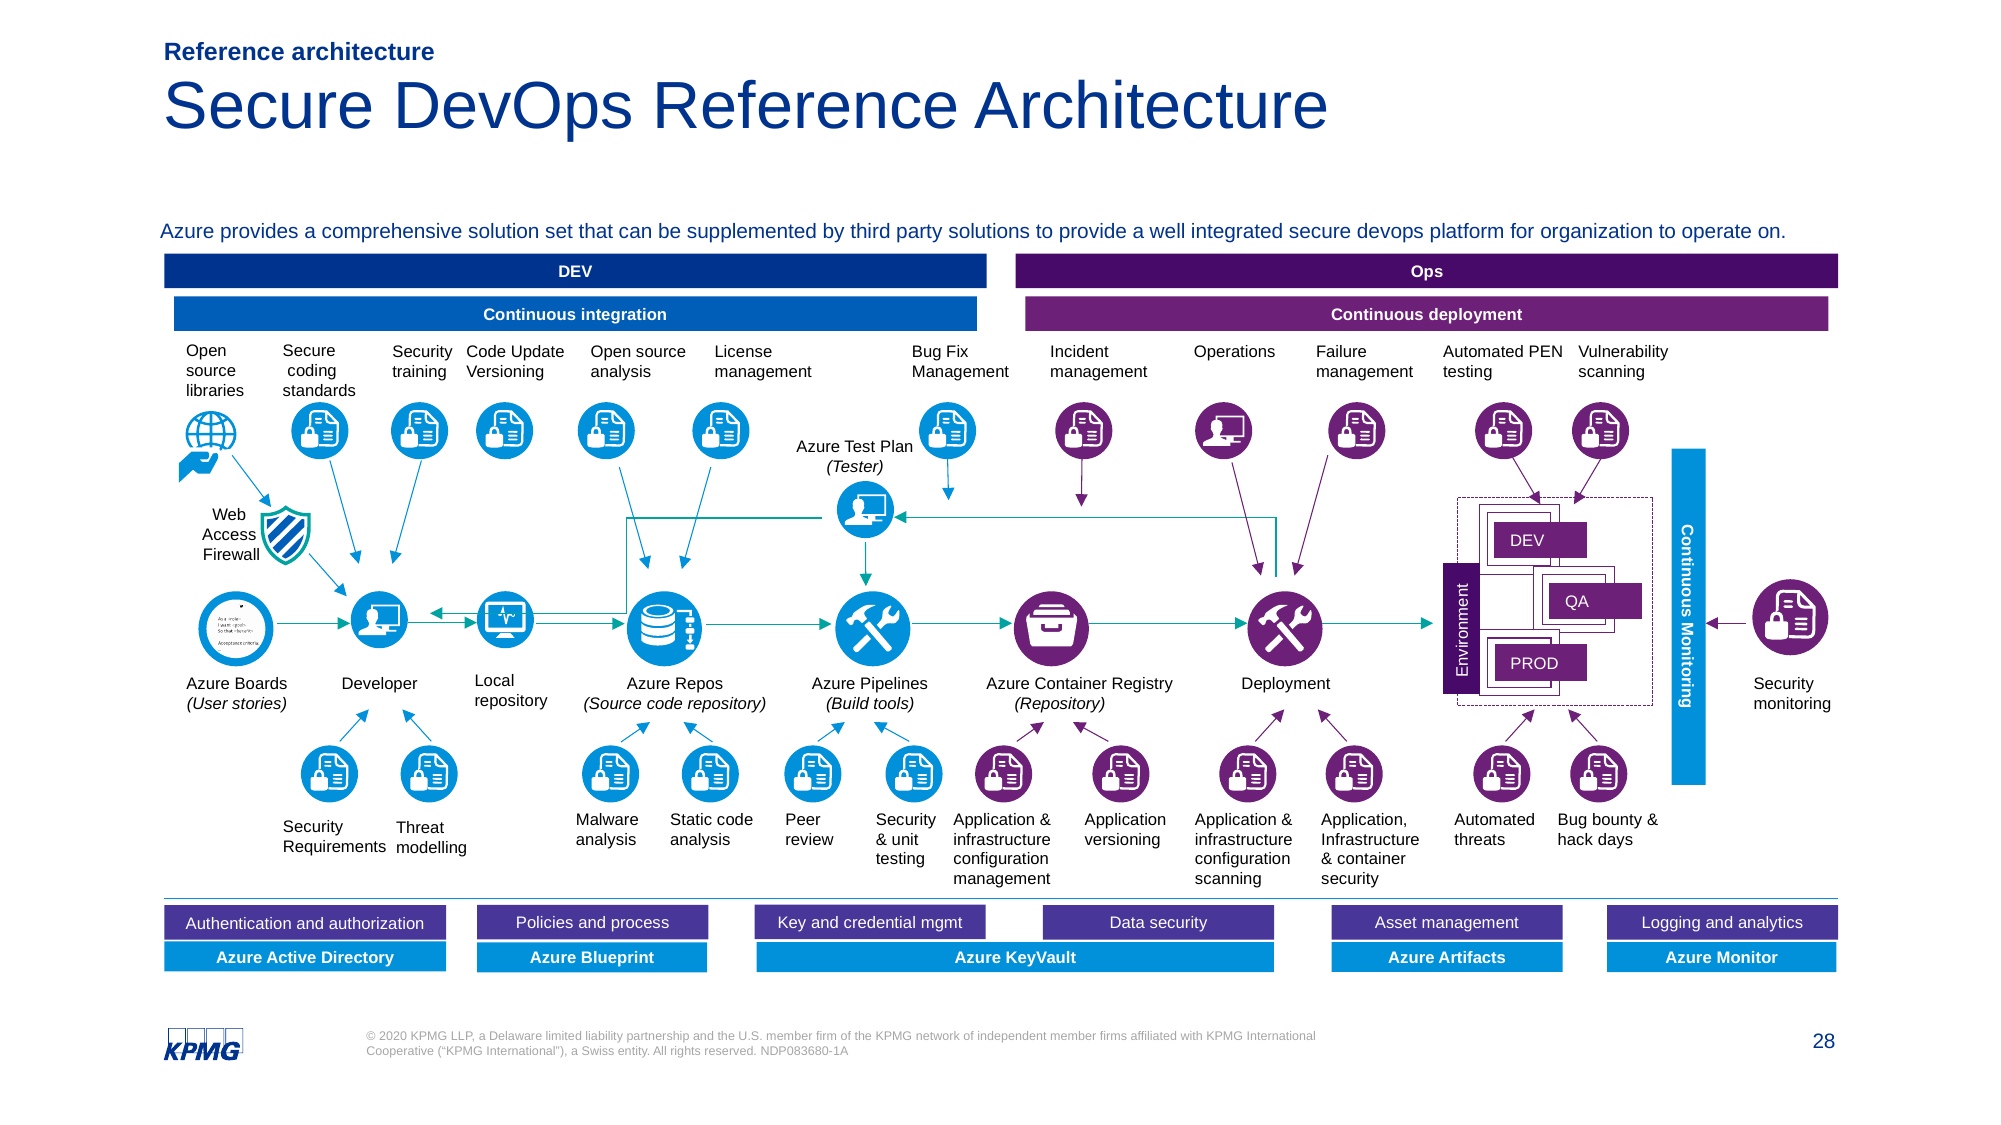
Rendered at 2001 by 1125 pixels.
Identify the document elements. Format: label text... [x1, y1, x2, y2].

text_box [1505, 709, 1598, 742]
text_box Automated PEN testing [1429, 333, 1579, 388]
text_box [1511, 455, 1603, 505]
title Secure DevOps Reference Architecture [163, 70, 1837, 159]
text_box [835, 591, 911, 667]
text_box [625, 614, 703, 668]
text_box Continuous Monitoring [1671, 448, 1707, 786]
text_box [1016, 721, 1109, 742]
text_box DEV [163, 252, 988, 289]
text_box Application versioning [1069, 800, 1182, 856]
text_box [1092, 745, 1150, 803]
text_box Incident management [1035, 333, 1163, 388]
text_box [350, 591, 408, 649]
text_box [582, 745, 640, 803]
text_box Azure Test Plan (Tester) [781, 428, 929, 484]
text_box Bug Fix Management [897, 333, 1025, 388]
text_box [339, 709, 432, 742]
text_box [476, 614, 534, 649]
text_box License management [699, 333, 828, 388]
text_box Peer review [770, 800, 849, 856]
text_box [817, 721, 910, 742]
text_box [692, 402, 750, 460]
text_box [1255, 709, 1347, 742]
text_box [1475, 402, 1533, 460]
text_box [893, 517, 1276, 578]
text_box Vulnerability scanning [1579, 333, 1684, 388]
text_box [919, 402, 977, 460]
text_box Azure provides a comprehensive solution set that can be supplemented by third party solutions to provide a well integrated secure devops platform for organization to operate on. [160, 217, 1833, 243]
text_box Security & unit testing [861, 800, 952, 876]
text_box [1570, 745, 1628, 803]
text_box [198, 591, 274, 667]
text_box Open source analysis [580, 333, 699, 388]
text_box Azure Blueprint [476, 941, 708, 973]
text_box Continuous integration [173, 295, 978, 332]
text_box Logging and analytics [1606, 904, 1839, 941]
text_box Azure Repos (Source code repository) [561, 665, 789, 720]
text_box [784, 745, 842, 803]
text_box Azure Artifacts [1330, 941, 1564, 973]
text_box Static code analysis [655, 800, 769, 856]
text_box Azure Boards (User stories) [171, 665, 303, 720]
text_box Ops [1015, 252, 1839, 289]
text_box Automated threats [1439, 800, 1551, 856]
text_box Azure Active Directory [163, 940, 447, 972]
text_box Policies and process [476, 904, 709, 940]
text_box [885, 745, 943, 803]
text_box Threat modelling [381, 809, 483, 865]
text_box Application & infrastructure configuration scanning [1180, 800, 1308, 896]
text_box Deployment [1226, 665, 1346, 700]
text_box Azure Monitor [1606, 941, 1837, 973]
text_box Data security [1042, 904, 1275, 941]
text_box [1231, 455, 1328, 576]
text_box Developer [326, 665, 433, 700]
text_box Web Access Firewall [187, 496, 277, 572]
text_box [1195, 402, 1253, 460]
text_box Open source libraries [171, 332, 260, 408]
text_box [1055, 402, 1113, 460]
text_box Authentication and authorization [163, 904, 447, 940]
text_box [641, 604, 695, 650]
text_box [975, 745, 1033, 803]
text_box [476, 402, 534, 460]
text_box Key and credential mgmt [754, 904, 987, 940]
text_box Failure management [1301, 333, 1429, 388]
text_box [291, 402, 349, 460]
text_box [232, 455, 272, 508]
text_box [1752, 579, 1829, 656]
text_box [329, 460, 422, 564]
text_box [177, 450, 220, 485]
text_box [1325, 745, 1383, 803]
text_box Continuous deployment [1024, 295, 1829, 332]
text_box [300, 745, 358, 803]
text_box Azure Pipelines (Build tools) [797, 665, 944, 720]
text_box Bug bounty & hack days [1542, 801, 1674, 857]
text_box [1219, 745, 1277, 803]
text_box Security training [377, 333, 451, 388]
text_box Azure Container Registry (Repository) [971, 665, 1189, 720]
list Reference architecture [163, 37, 1837, 66]
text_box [1247, 591, 1323, 667]
text_box [1456, 497, 1653, 706]
text_box Code Update Versioning [451, 333, 580, 388]
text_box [429, 517, 823, 614]
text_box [620, 722, 713, 743]
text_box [836, 481, 894, 539]
text_box Application, Infrastructure & container security [1308, 800, 1446, 896]
text_box Asset management [1330, 904, 1564, 941]
text_box Secure coding standards [267, 332, 372, 408]
text_box Local repository [459, 662, 563, 718]
text_box [184, 409, 238, 453]
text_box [1013, 591, 1089, 667]
text_box Operations [1179, 333, 1291, 368]
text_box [260, 505, 311, 566]
text_box Security Requirements [268, 808, 402, 863]
text_box Application & infrastructure configuration management [938, 800, 1067, 896]
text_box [1328, 402, 1386, 460]
text_box Security monitoring [1738, 665, 1847, 720]
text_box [1473, 745, 1531, 803]
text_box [1572, 402, 1630, 460]
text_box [308, 553, 347, 597]
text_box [400, 745, 458, 803]
text_box Malware analysis [561, 800, 654, 856]
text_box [577, 402, 635, 460]
text_box Azure KeyVault [756, 941, 1275, 973]
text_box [391, 402, 449, 460]
text_box Environment [1443, 563, 1480, 694]
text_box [681, 745, 739, 803]
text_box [619, 467, 711, 570]
